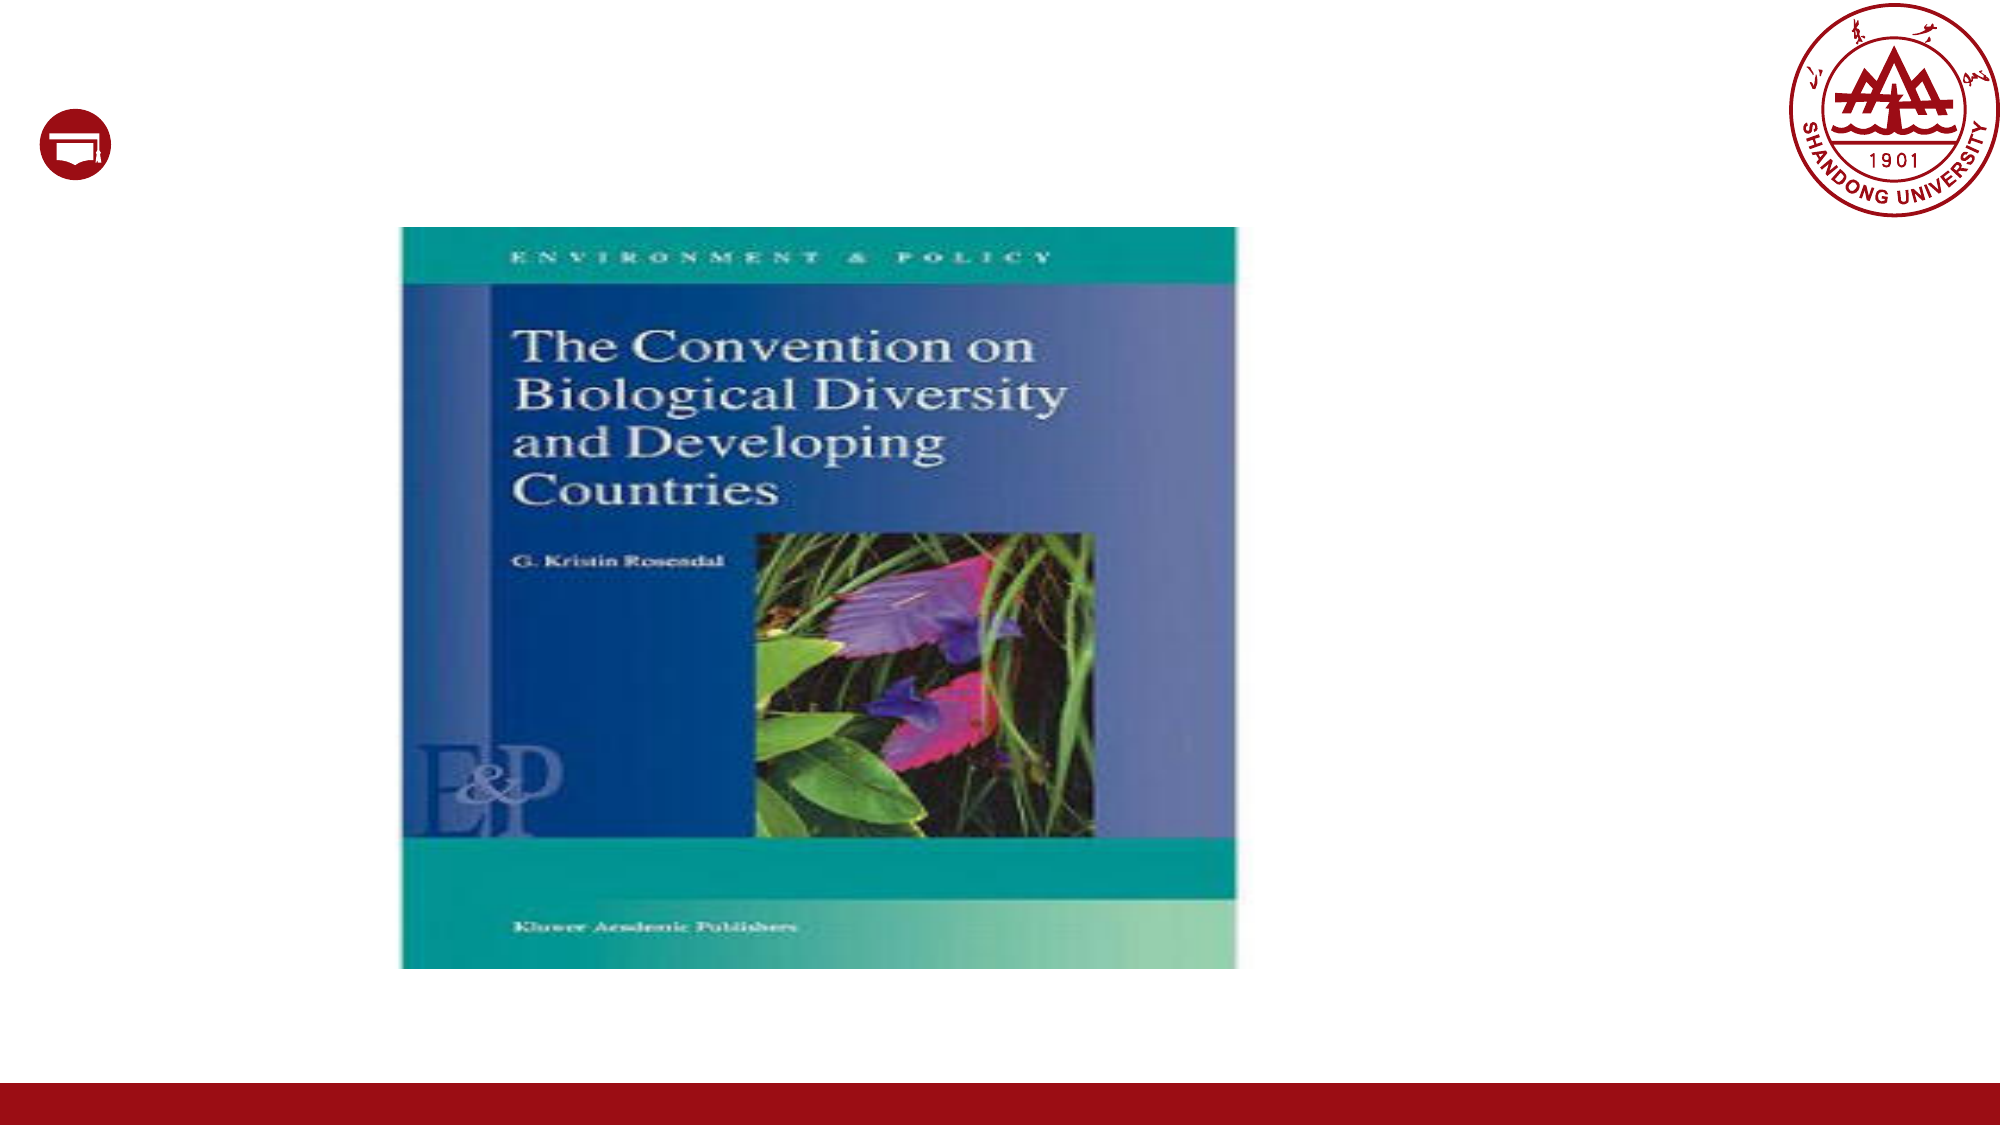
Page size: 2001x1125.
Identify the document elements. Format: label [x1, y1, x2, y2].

picture [197, 227, 1447, 969]
